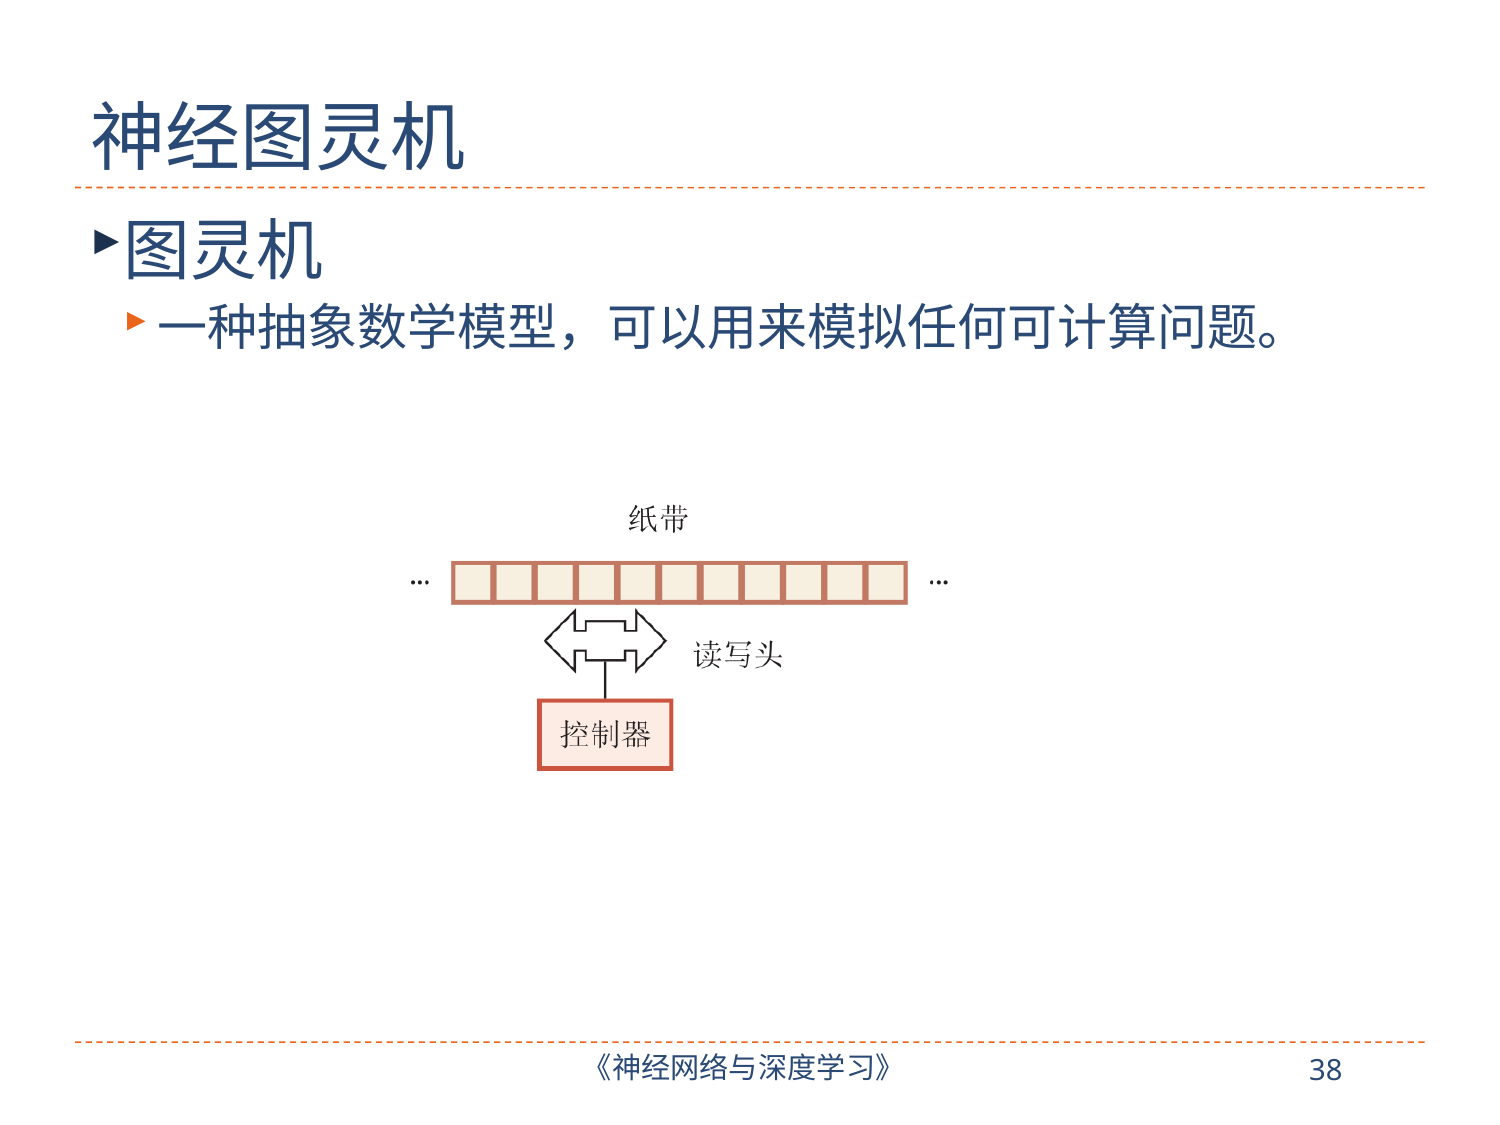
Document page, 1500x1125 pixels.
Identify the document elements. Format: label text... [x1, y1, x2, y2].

title 神经图灵机 [75, 24, 1425, 188]
picture [374, 474, 992, 798]
list 图灵机 一种抽象数学模型，可以用来模拟任何可计算问题。 [75, 200, 1425, 1010]
